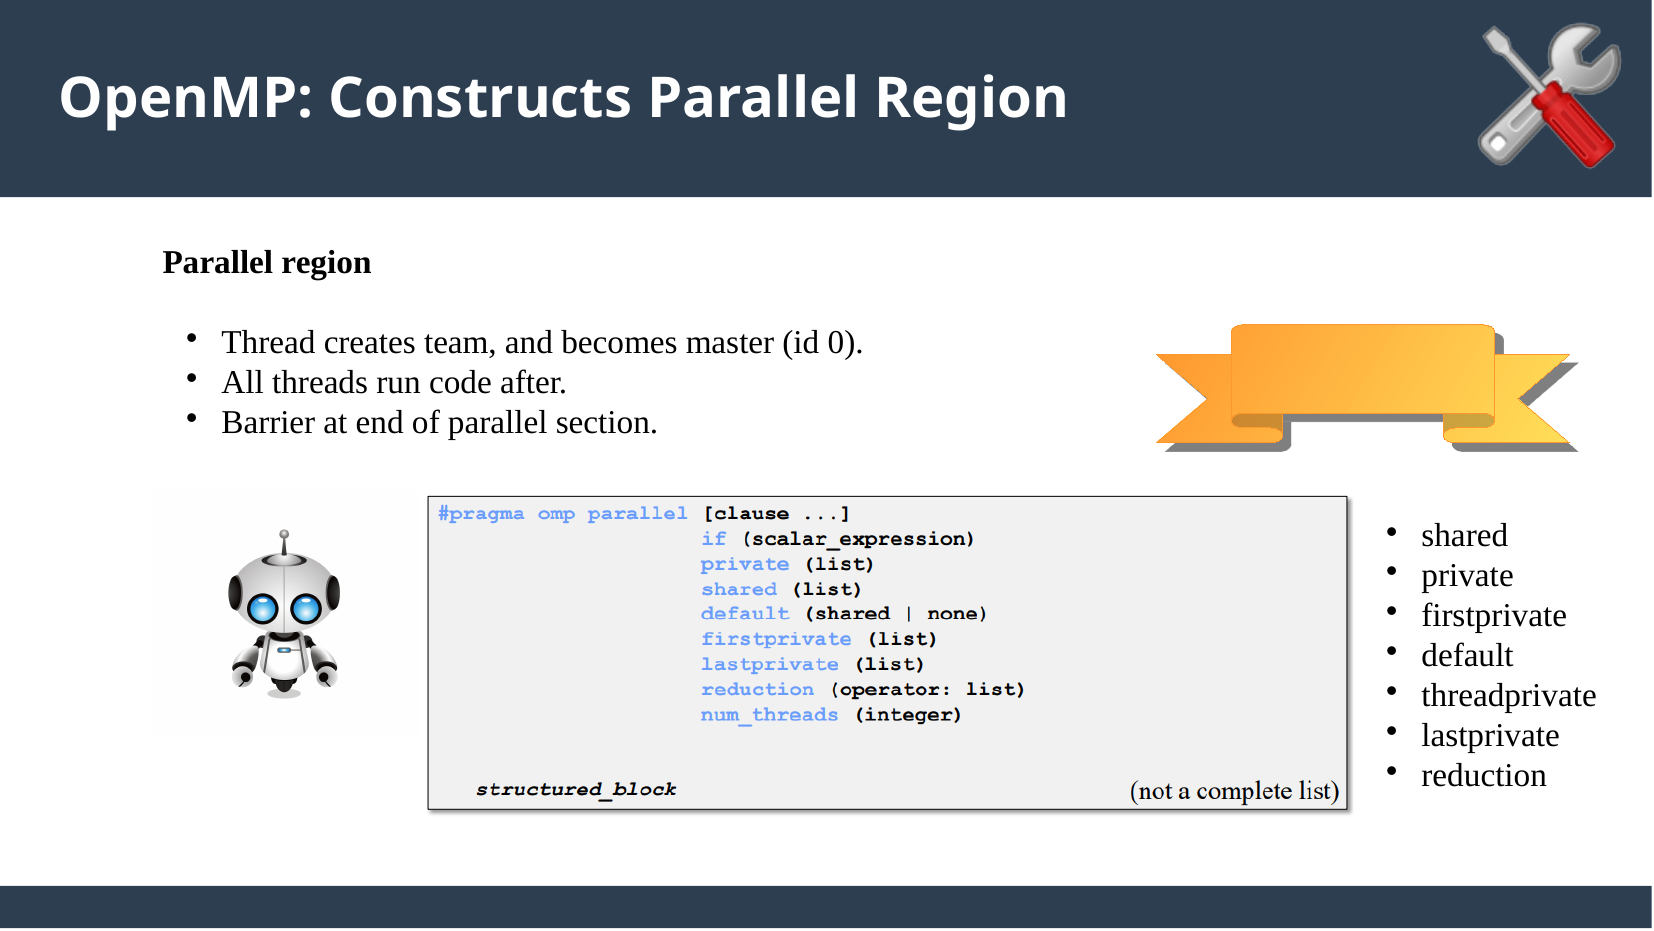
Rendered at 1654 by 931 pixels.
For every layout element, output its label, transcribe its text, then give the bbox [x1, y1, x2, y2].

picture [150, 486, 1354, 822]
picture [1469, 17, 1627, 175]
text_box [1156, 324, 1570, 443]
text_box shared private firstprivate default threadprivate lastprivate reduction [1371, 506, 1619, 815]
title OpenMP: Constructs Parallel Region [59, 37, 1464, 153]
text_box Parallel region Thread creates team, and becomes master (id 0). All threads run code after. Barrier at end of parallel section. [147, 232, 1157, 461]
